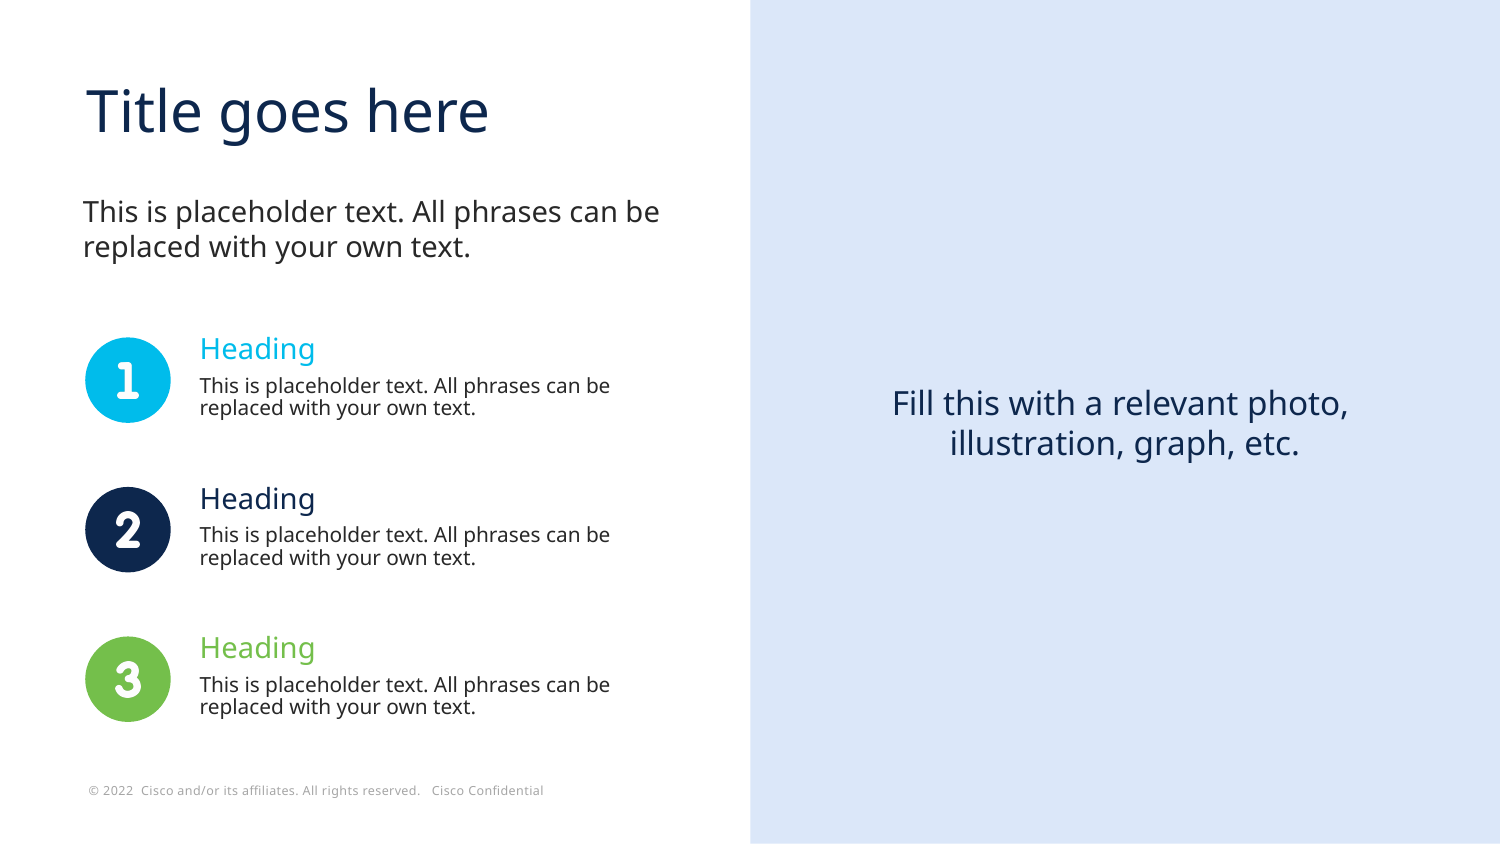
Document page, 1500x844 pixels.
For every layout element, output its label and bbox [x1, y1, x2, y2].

text_box [71, 193, 697, 270]
text_box [188, 484, 697, 576]
text_box [188, 334, 697, 426]
text_box [84, 486, 171, 573]
text_box [188, 633, 697, 725]
text_box [748, 0, 1500, 844]
title [71, 55, 748, 176]
text_box [84, 337, 171, 424]
text_box [84, 636, 171, 723]
